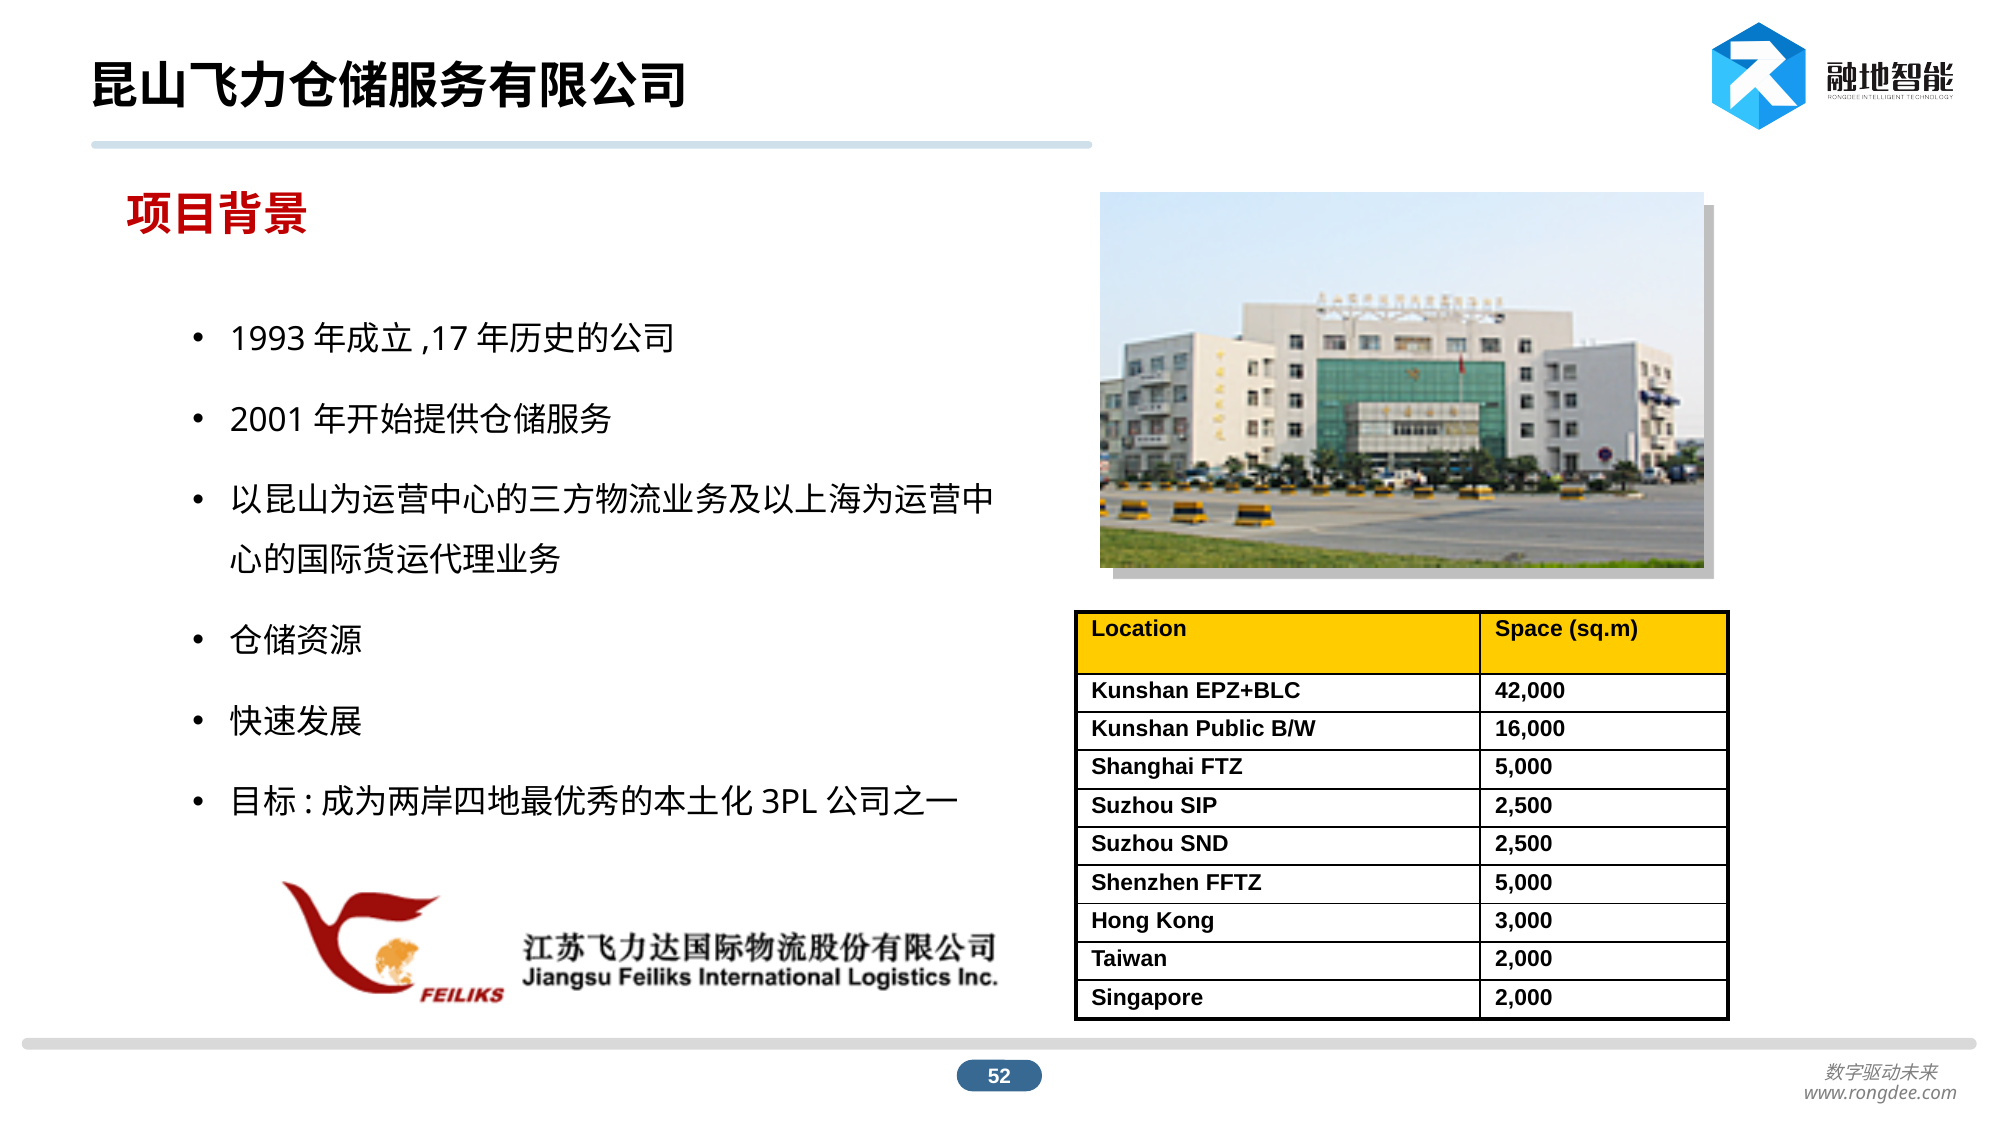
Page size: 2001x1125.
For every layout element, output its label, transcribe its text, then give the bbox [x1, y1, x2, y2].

table_header Location [1078, 614, 1479, 673]
table_cell Kunshan EPZ+BLC [1078, 675, 1479, 711]
table_cell 5,000 [1481, 751, 1726, 788]
table_cell 2,000 [1481, 981, 1726, 1017]
table_cell Singapore [1078, 981, 1479, 1017]
picture [1100, 192, 1704, 569]
table_cell 16,000 [1481, 713, 1726, 749]
table_cell 3,000 [1481, 904, 1726, 941]
table_header Space (sq.m) [1481, 614, 1726, 673]
table_cell Taiwan [1078, 943, 1479, 979]
picture [271, 865, 1030, 1020]
text_box 项目背景 [124, 182, 312, 240]
text_box 1993年成立,17年历史的公司 2001年开始提供仓储服务 以昆山为运营中心的三方物流业务及以上海为运营中心的国际货运代理业务 仓储资源 快速发展 目标:成为两岸四地最优秀的本土化3PL公司之一 [177, 289, 1030, 726]
table_cell 2,000 [1481, 943, 1726, 979]
table_cell 5,000 [1481, 866, 1726, 903]
table_cell Suzhou SIP [1078, 790, 1479, 826]
table_cell Suzhou SND [1078, 828, 1479, 864]
table_cell Shenzhen FFTZ [1078, 866, 1479, 903]
table_cell 2,500 [1481, 828, 1726, 864]
table_cell 42,000 [1481, 675, 1726, 711]
title 昆山飞力仓储服务有限公司 [0, 0, 2000, 149]
table_cell Kunshan Public B/W [1078, 713, 1479, 749]
table_cell 2,500 [1481, 790, 1726, 826]
table_cell Hong Kong [1078, 904, 1479, 941]
table_cell Shanghai FTZ [1078, 751, 1479, 788]
